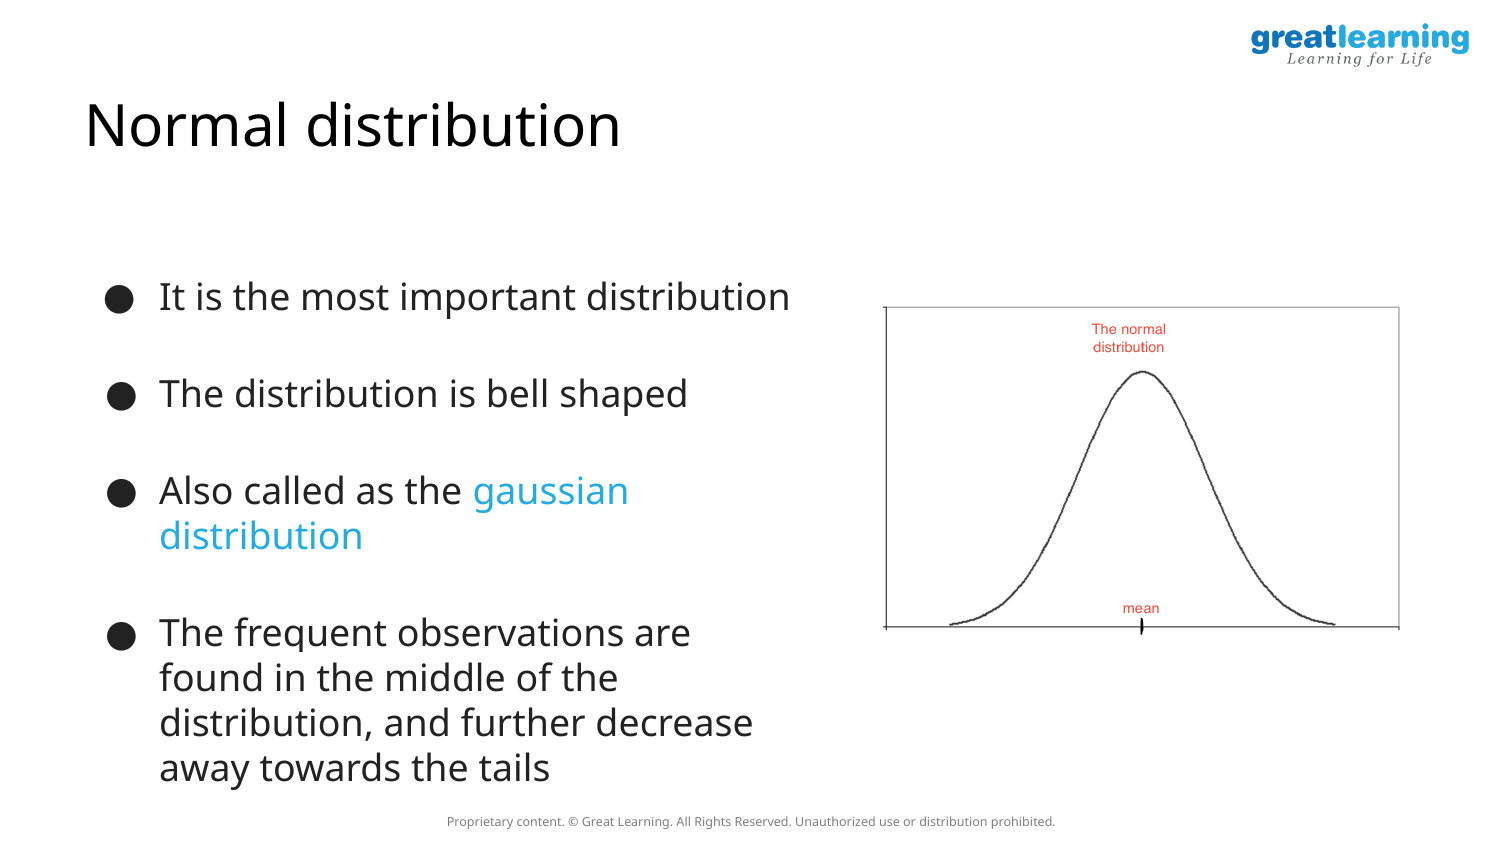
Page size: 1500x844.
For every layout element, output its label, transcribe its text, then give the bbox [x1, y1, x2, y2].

title Normal distribution [69, 72, 1175, 167]
picture [1251, 23, 1469, 67]
picture [872, 297, 1413, 636]
list It is the most important distribution The distribution is bell shaped Also called as the gaussian distribution The frequent observations are found in the middle of the distribution, and further decrease away towards the tails [69, 257, 811, 798]
